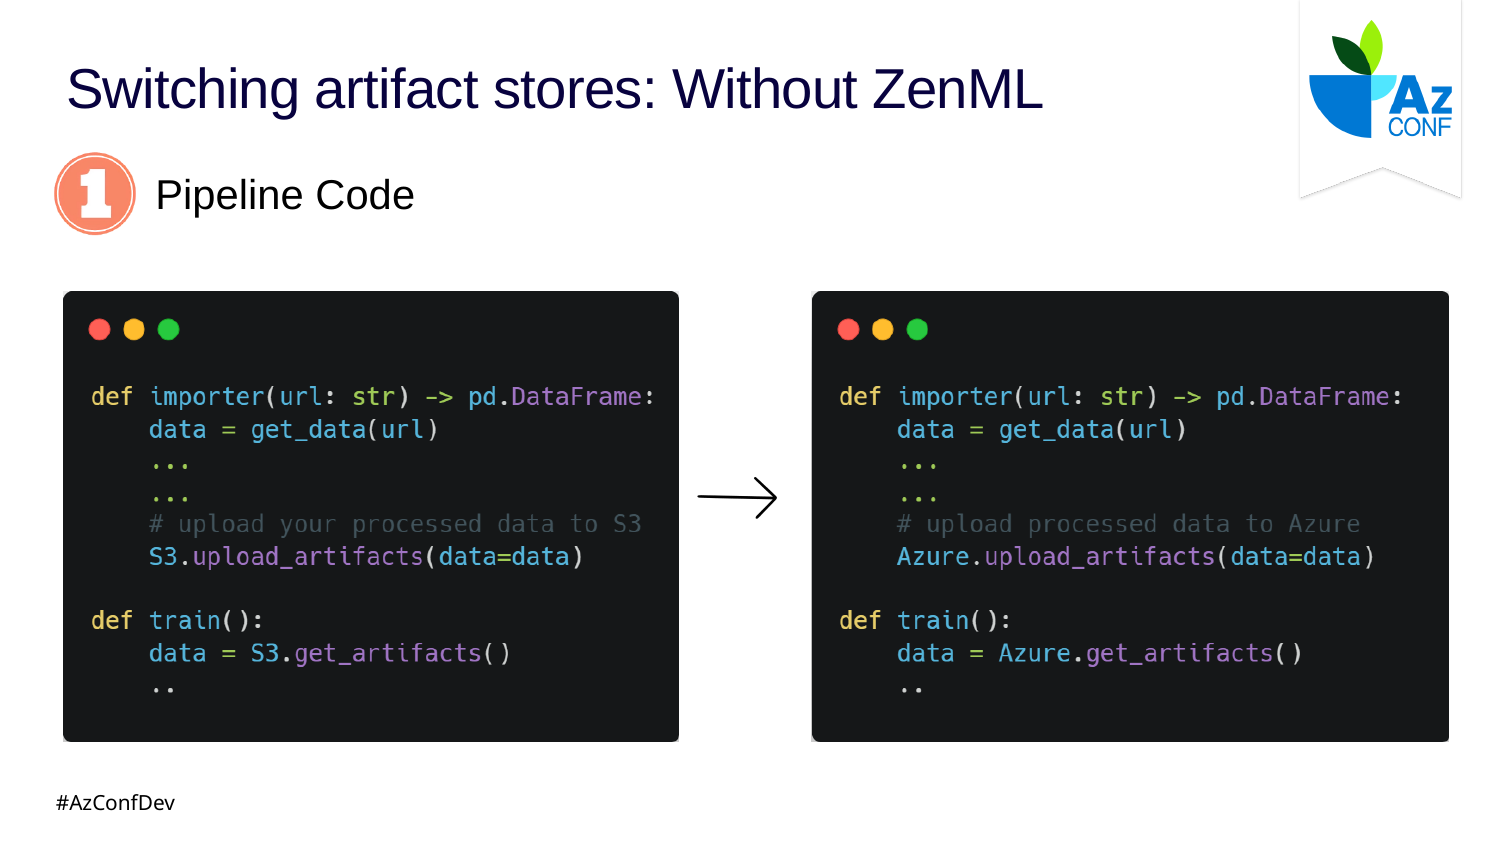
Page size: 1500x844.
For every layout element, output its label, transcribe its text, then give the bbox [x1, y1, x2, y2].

picture [1295, 0, 1466, 204]
picture [50, 150, 139, 237]
title Switching artifact stores: Without ZenML [51, 45, 1449, 140]
picture [63, 291, 680, 743]
picture [687, 446, 788, 548]
text_box Pipeline Code [142, 152, 462, 233]
picture [811, 291, 1450, 743]
